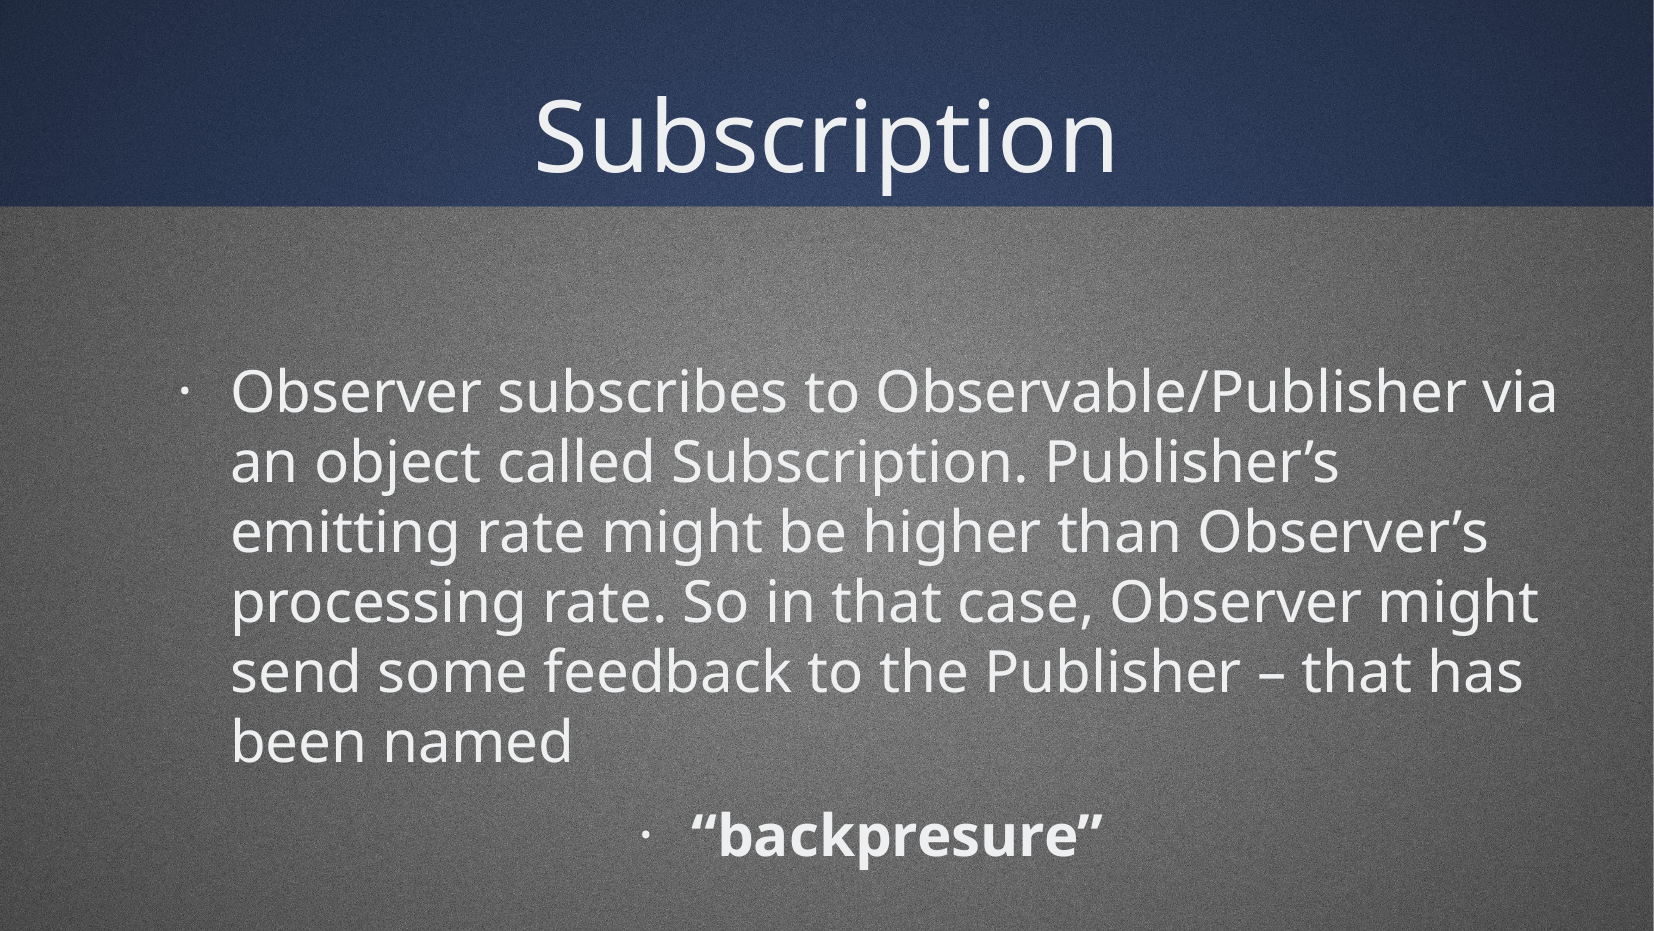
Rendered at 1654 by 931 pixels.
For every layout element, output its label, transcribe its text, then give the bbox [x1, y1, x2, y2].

text_box Observer subscribes to Observable/Publisher via an object called Subscription. Publisher’s emitting rate might be higher than Observer’s processing rate. So in that case, Observer might send some feedback to the Publisher – that has been named “backpresure” [88, 354, 1565, 931]
text_box Subscription [88, 29, 1565, 236]
picture [0, 0, 1654, 931]
